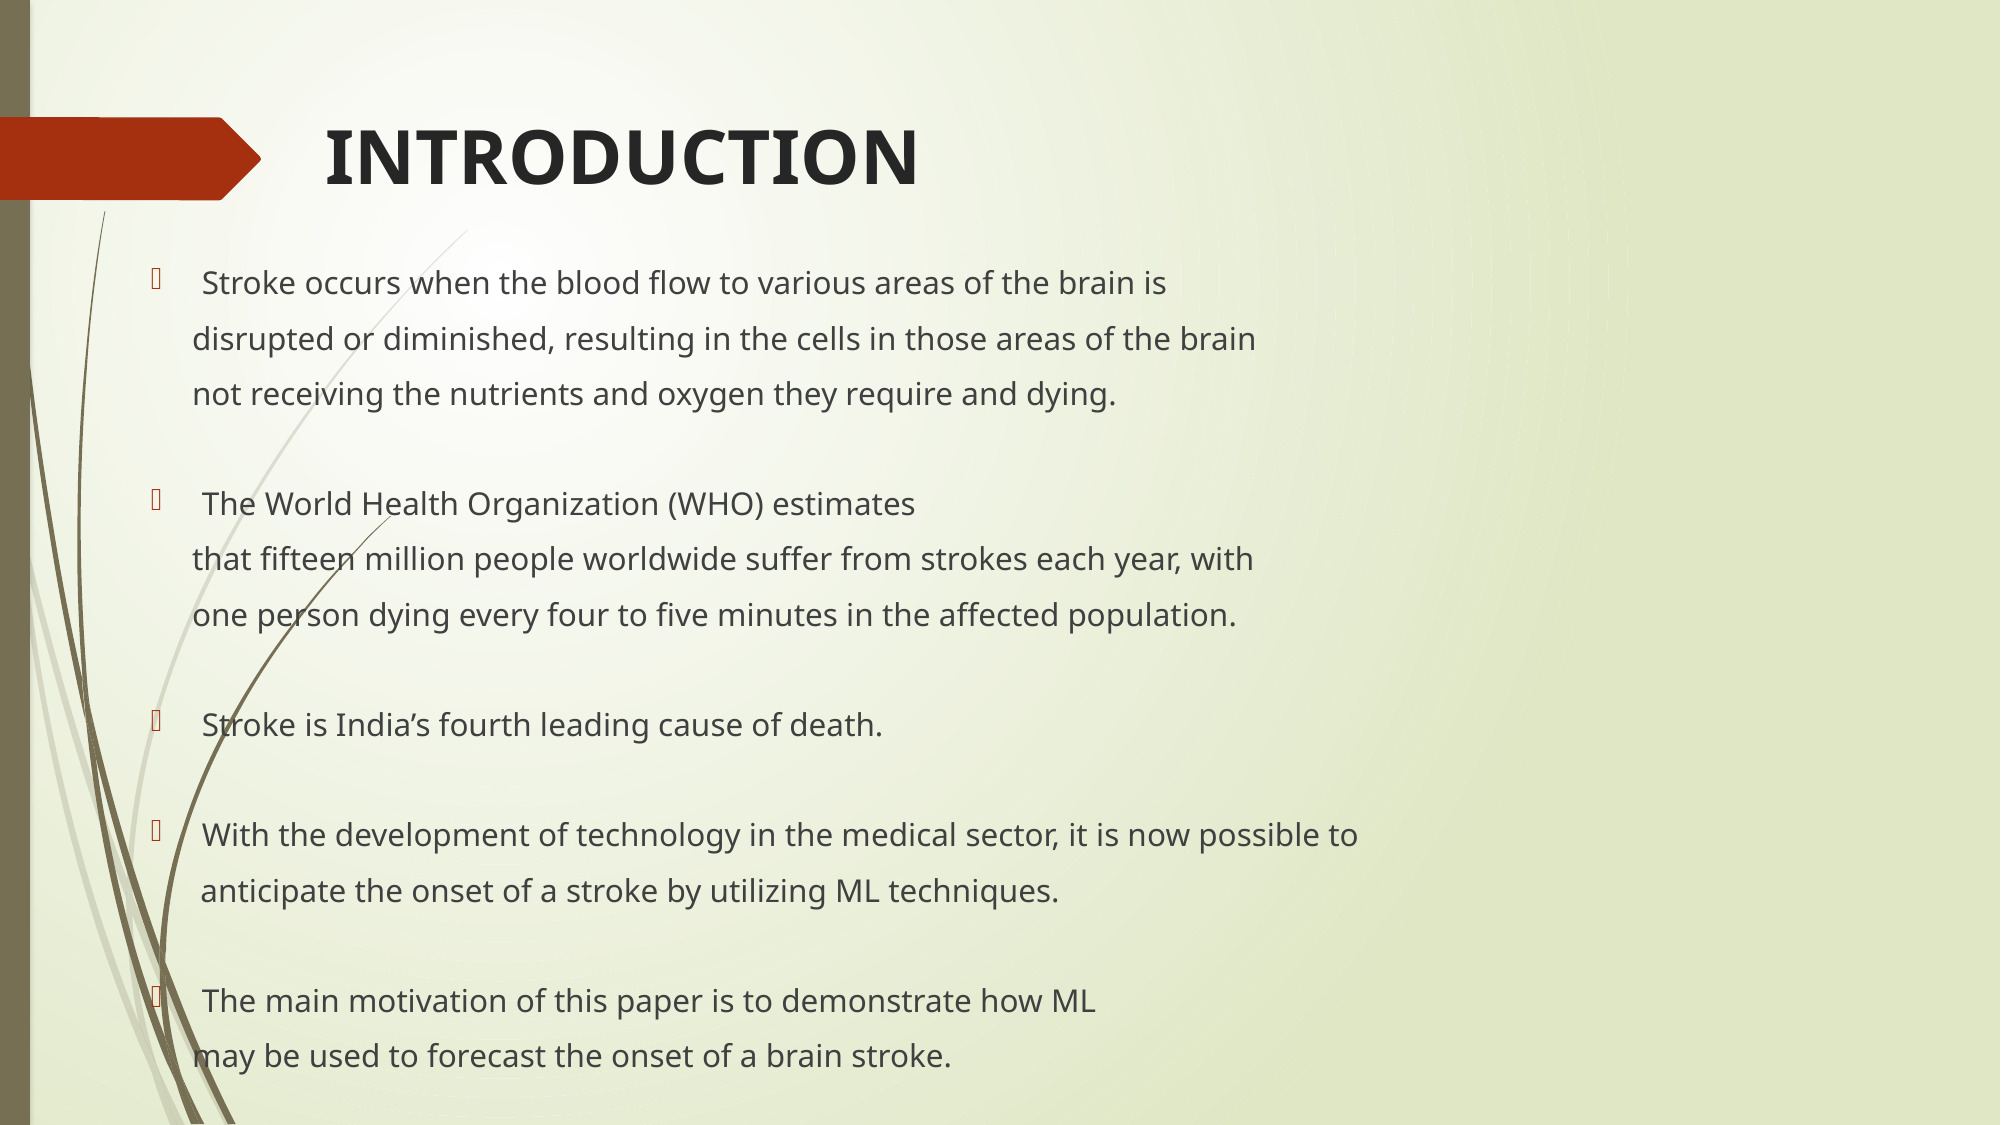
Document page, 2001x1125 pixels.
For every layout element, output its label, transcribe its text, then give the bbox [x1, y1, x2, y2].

title INTRODUCTION [310, 101, 1773, 209]
list Stroke occurs when the blood flow to various areas of the brain is disrupted or diminished, resulting in the cells in those areas of the brain not receiving the nutrients and oxygen they require and dying. The World Health Organization (WHO) estimates that fifteen million people worldwide suffer from strokes each year, with one person dying every four to five minutes in the affected population. Stroke is India’s fourth leading cause of death. With the development of technology in the medical sector, it is now possible to anticipate the onset of a stroke by utilizing ML techniques. The main motivation of this paper is to demonstrate how ML may be used to forecast the onset of a brain stroke. [135, 255, 1845, 1089]
